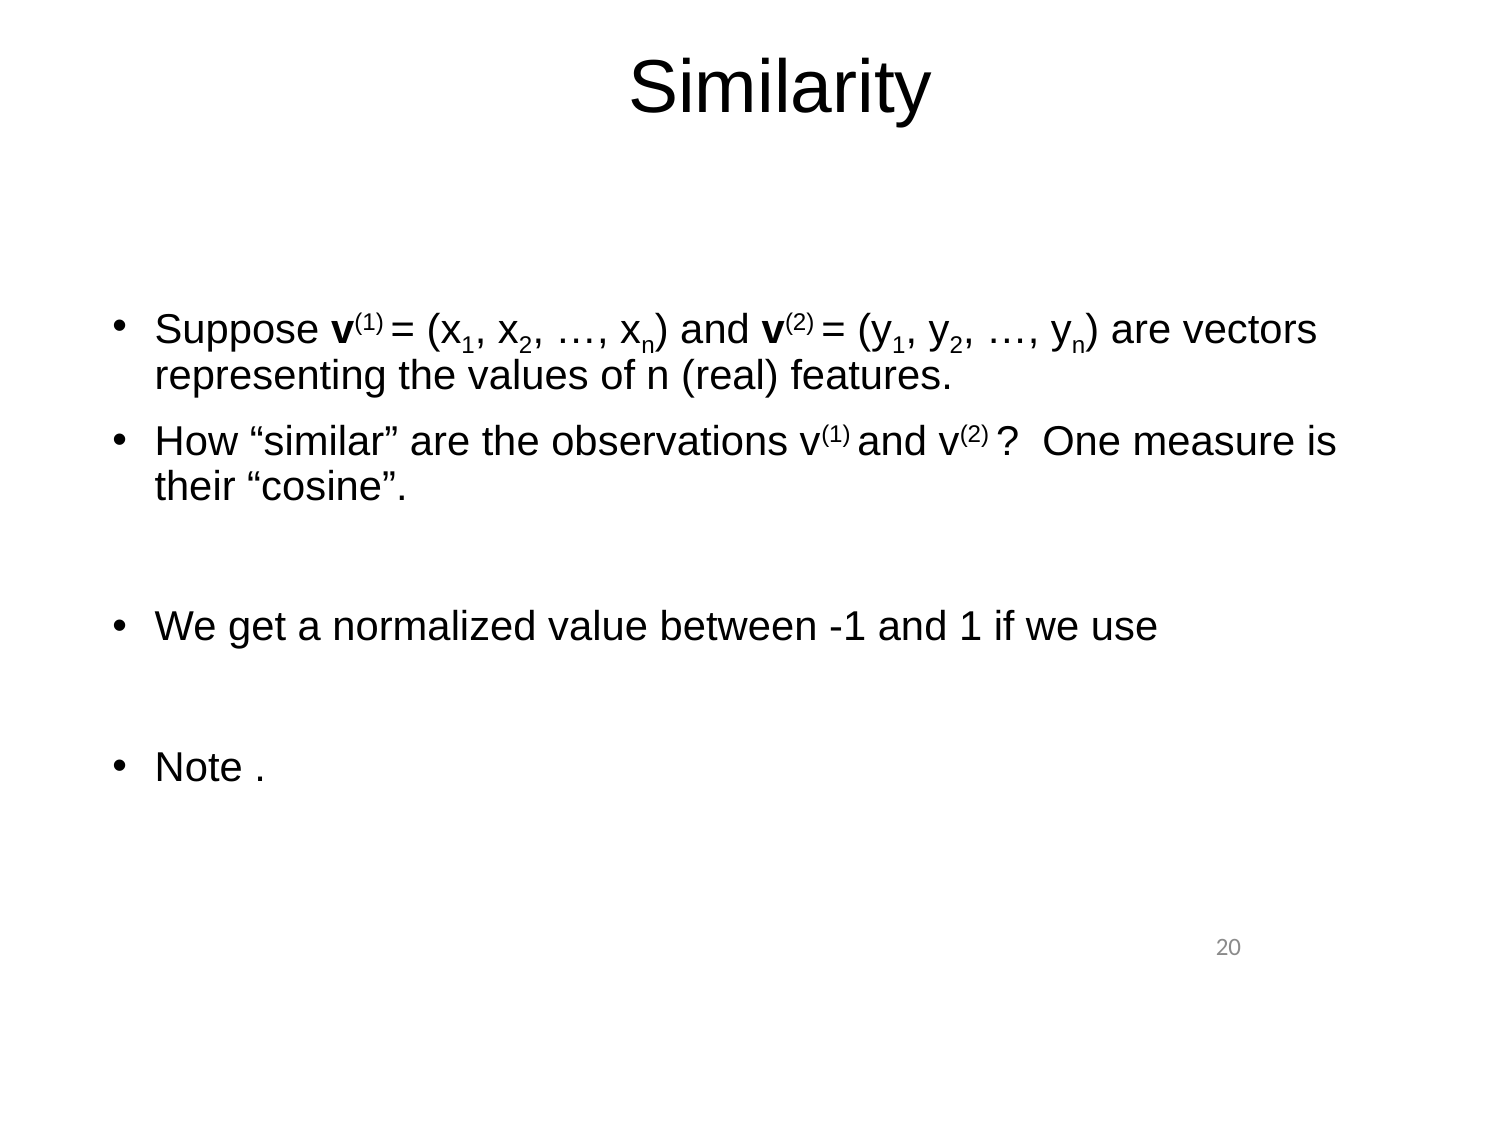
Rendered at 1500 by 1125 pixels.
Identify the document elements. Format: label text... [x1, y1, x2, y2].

title Similarity [75, 34, 1486, 142]
slide_number 20 [993, 922, 1257, 968]
